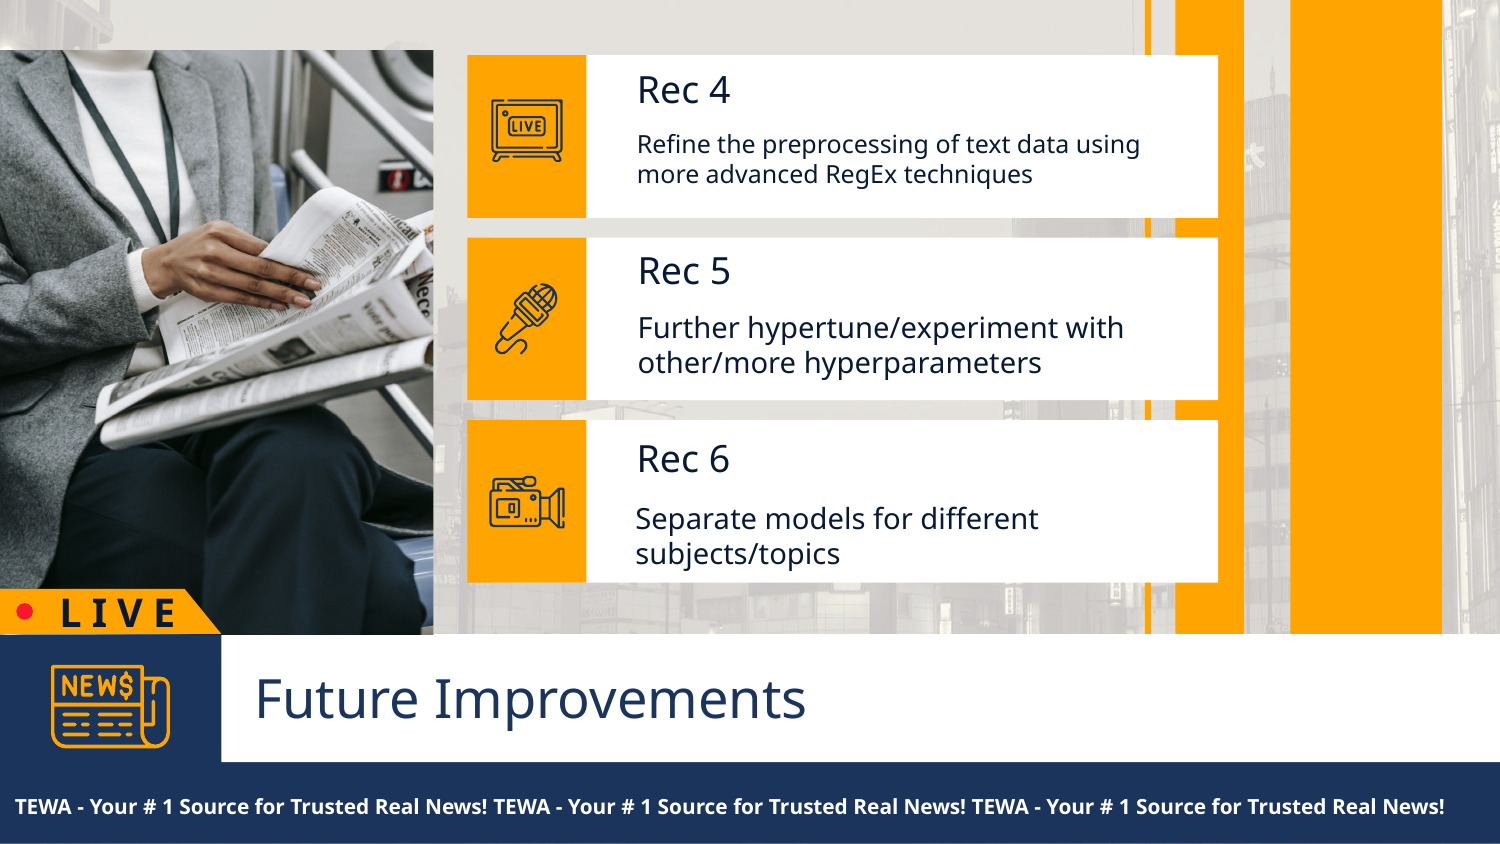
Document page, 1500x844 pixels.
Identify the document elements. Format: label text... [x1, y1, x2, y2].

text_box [50, 664, 171, 749]
text_box [1442, 0, 1500, 634]
text_box [1152, 0, 1175, 55]
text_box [494, 283, 560, 355]
text_box [587, 420, 1219, 583]
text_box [489, 475, 565, 529]
subtitle Refine the preprocessing of text data using more advanced RegEx techniques [621, 113, 1189, 208]
text_box [587, 55, 1219, 218]
text_box [0, 0, 1144, 634]
text_box [1152, 401, 1175, 420]
text_box [1244, 0, 1290, 634]
text_box [1152, 218, 1175, 237]
text_box [467, 55, 587, 218]
subtitle Rec 6 [621, 420, 1022, 482]
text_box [0, 572, 222, 635]
text_box [1152, 587, 1175, 634]
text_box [491, 99, 563, 163]
text_box [587, 237, 1219, 401]
picture [0, 50, 434, 635]
subtitle Further hypertune/experiment with other/more hyperparameters [622, 294, 1189, 396]
text_box [467, 237, 587, 401]
text_box TEWA - Your # 1 Source for Trusted Real News! TEWA - Your # 1 Source for Trusted Real News! TEWA - Your # 1 Source for Trusted Real News! [0, 778, 1500, 832]
subtitle Rec 4 [621, 50, 1023, 113]
subtitle Rec 5 [622, 231, 1023, 294]
text_box [467, 420, 587, 583]
title Future Improvements [239, 649, 1376, 744]
subtitle Separate models for different subjects/topics [620, 485, 1187, 587]
